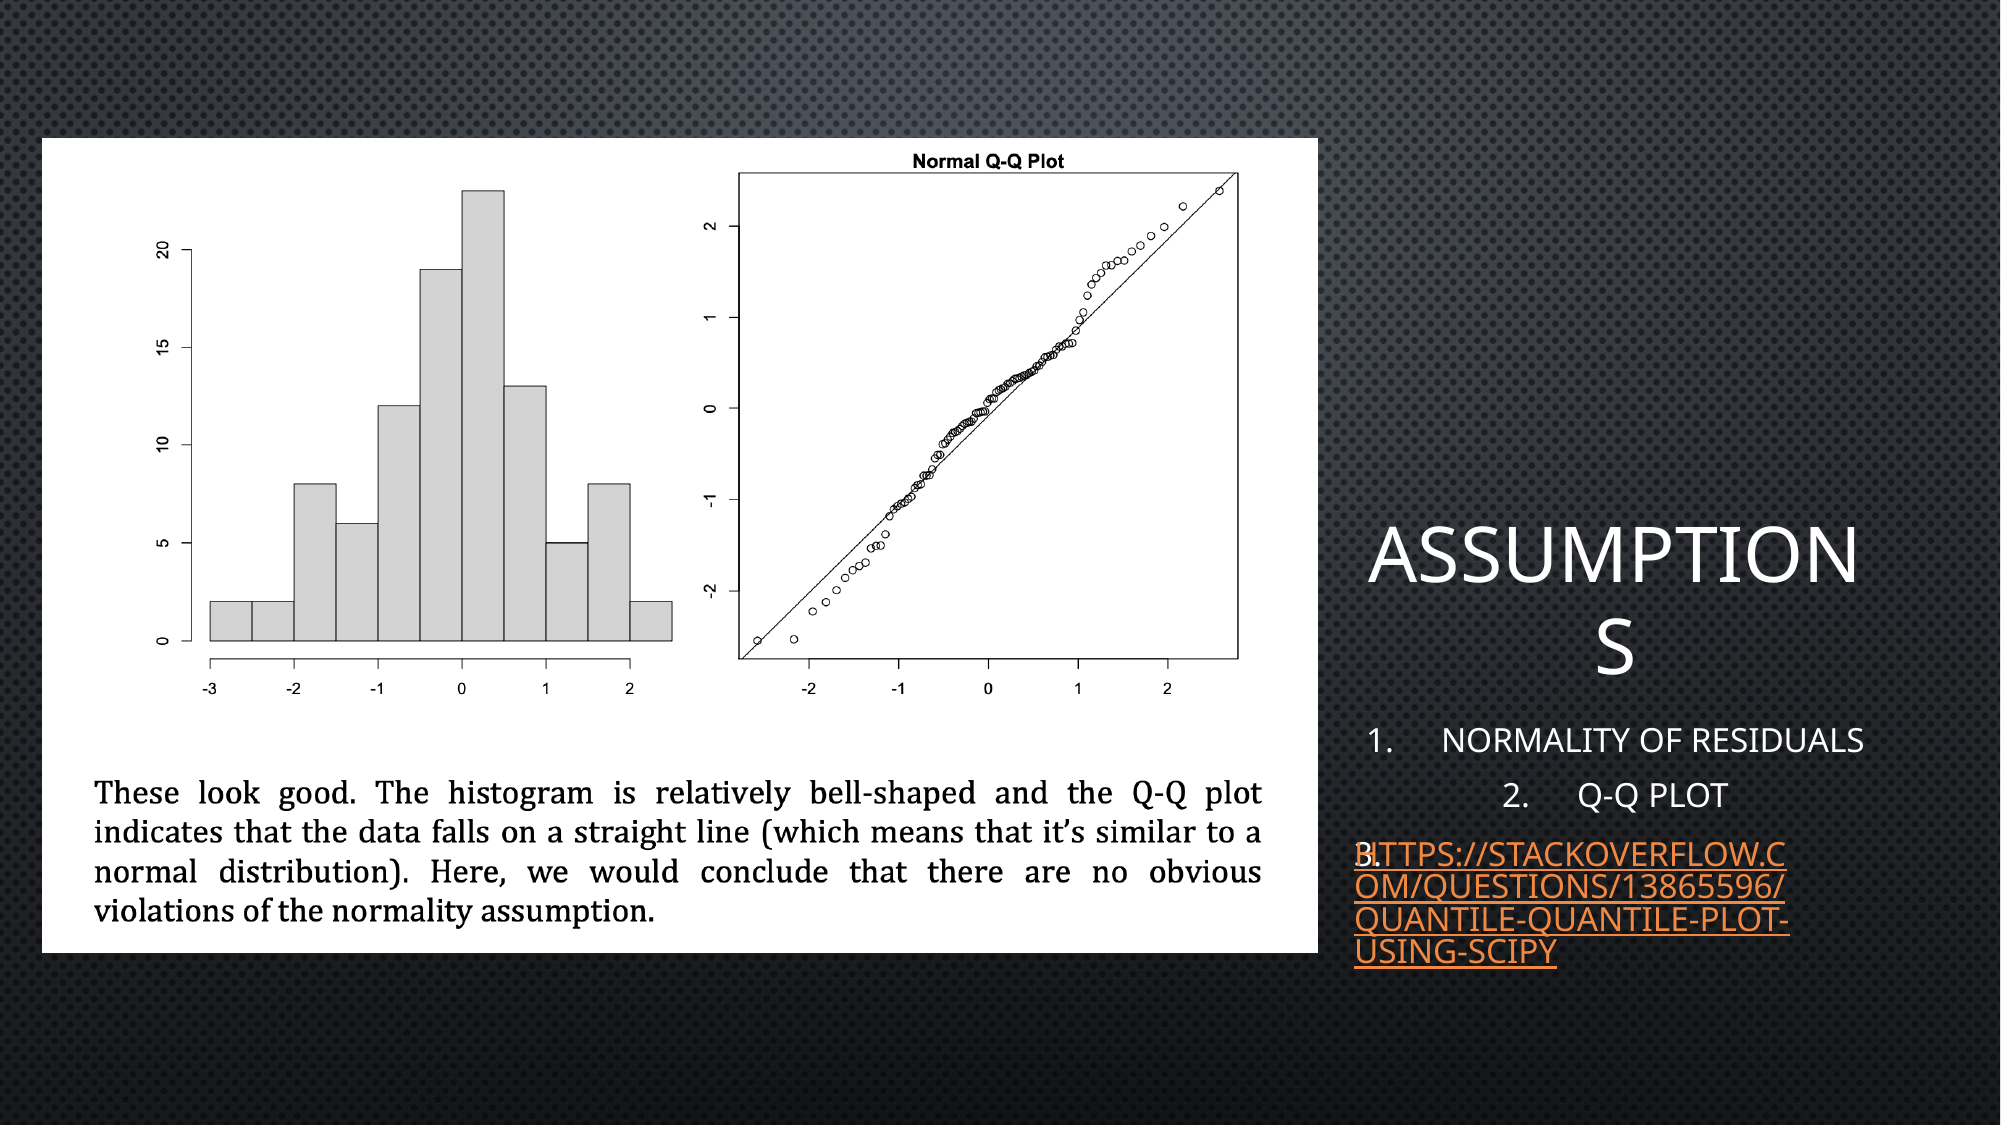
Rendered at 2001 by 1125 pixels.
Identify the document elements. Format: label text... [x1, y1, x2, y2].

subtitle NORMALITY OF RESIDUALS Q-Q plot https://stackoverflow.com/questions/13865596/quantile-quantile-plot-using-scipy [1339, 716, 1892, 1011]
picture [42, 138, 1318, 954]
title Assumptions [1339, 99, 1892, 698]
